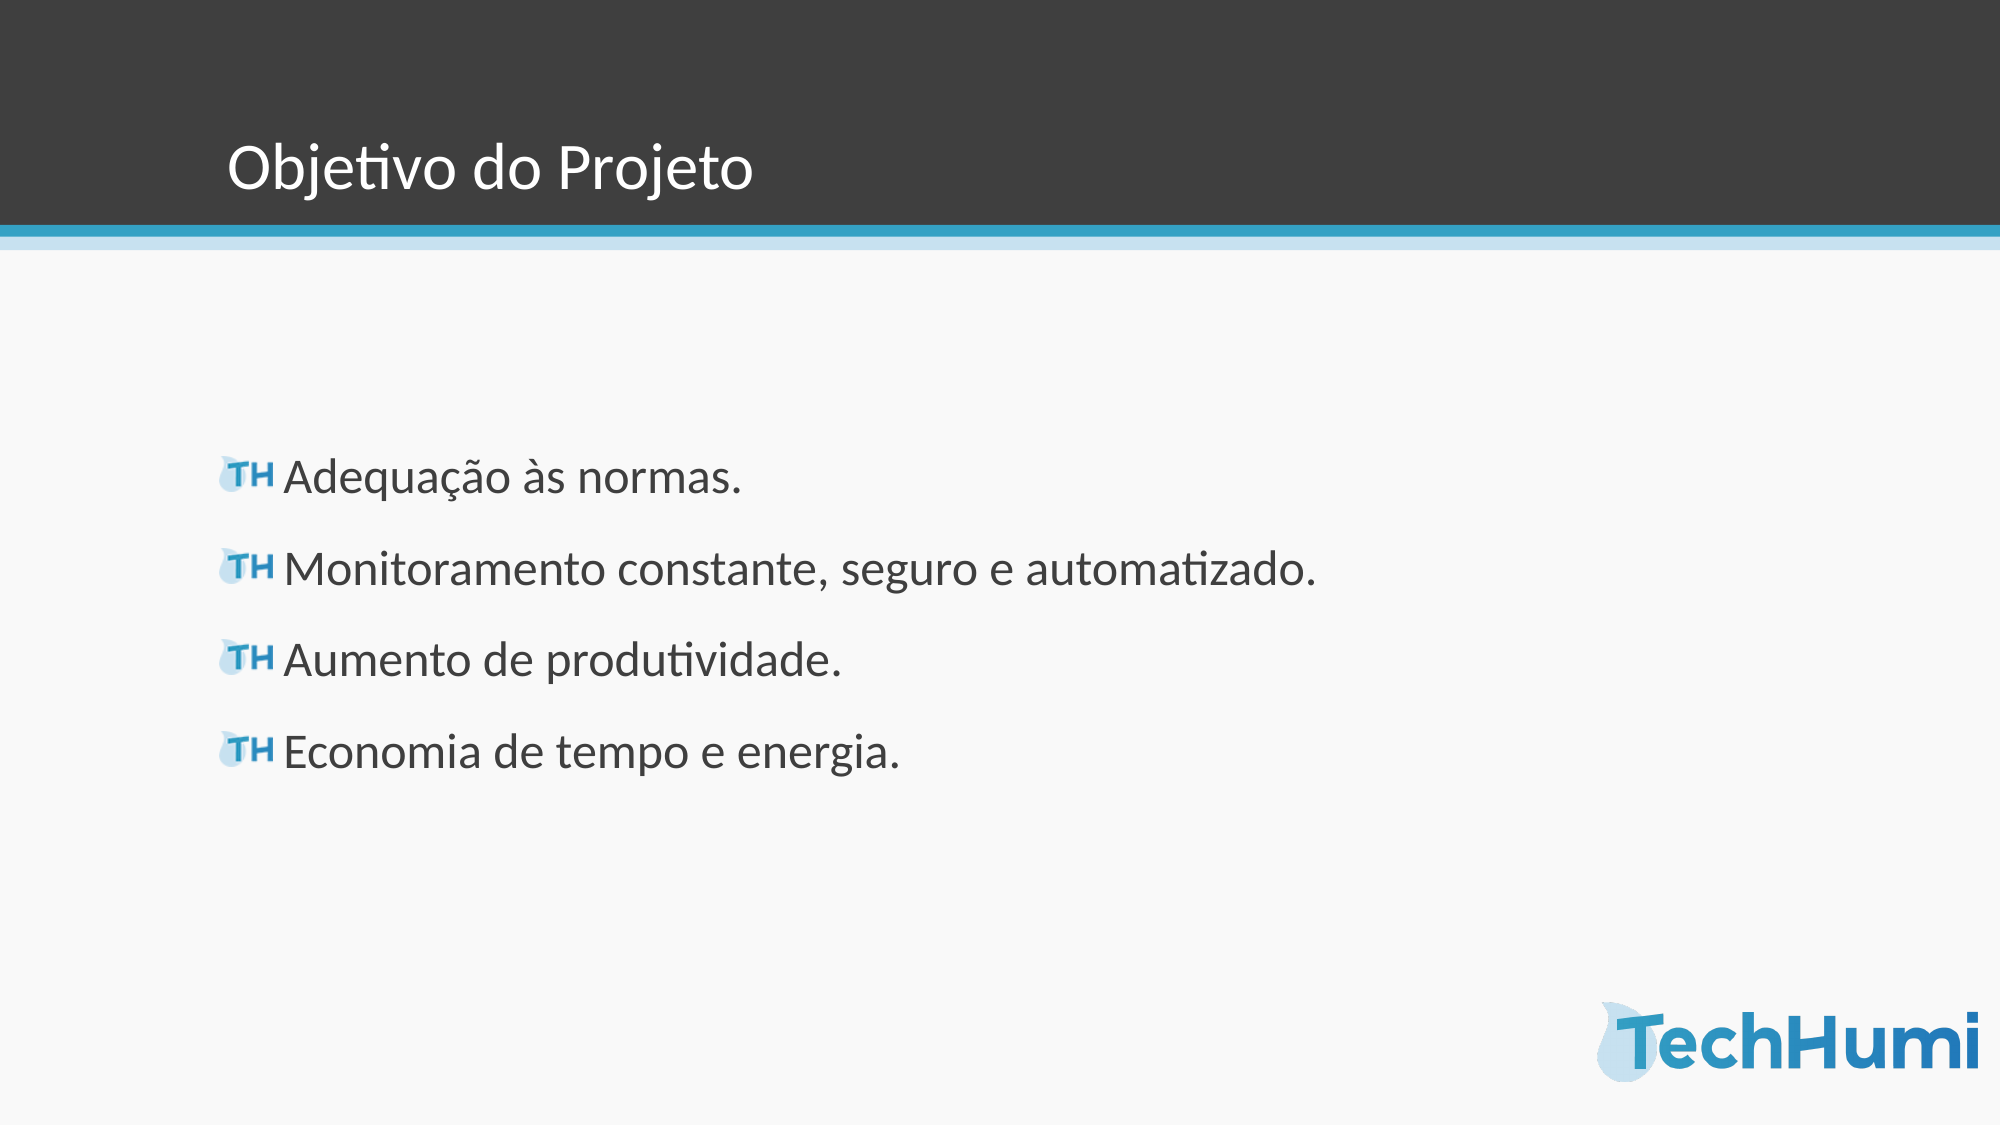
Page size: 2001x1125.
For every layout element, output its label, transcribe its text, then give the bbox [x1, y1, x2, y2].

picture [219, 639, 273, 675]
picture [1597, 1002, 1978, 1082]
picture [219, 731, 273, 767]
picture [219, 548, 273, 584]
picture [219, 456, 273, 492]
title Objetivo do Projeto [212, 41, 1788, 212]
text_box Adequação às normas. Monitoramento constante, seguro e automatizado. Aumento de produtividade. Economia de tempo e energia. [204, 442, 1780, 988]
